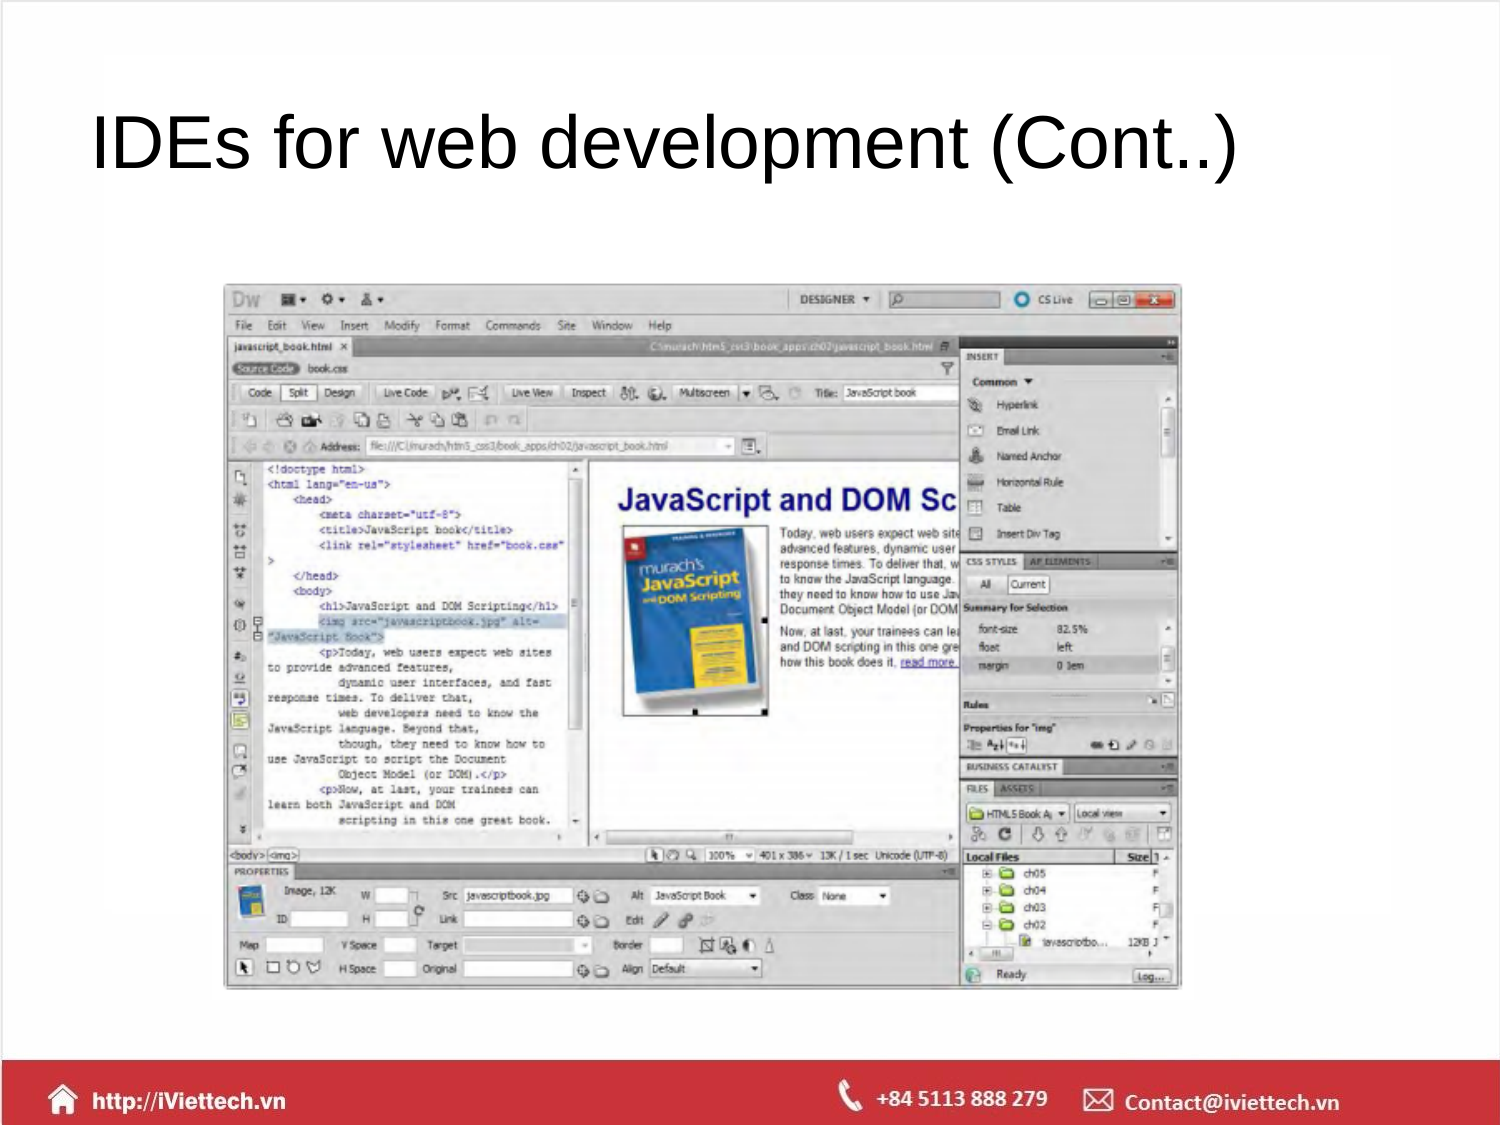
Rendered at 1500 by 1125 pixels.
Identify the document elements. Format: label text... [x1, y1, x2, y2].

picture [0, 0, 1500, 1125]
title IDEs for web development (Cont..) [75, 45, 1425, 233]
